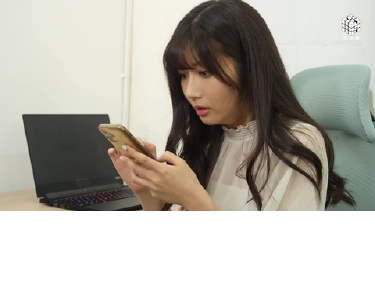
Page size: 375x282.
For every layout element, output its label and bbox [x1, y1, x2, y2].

picture [0, 0, 375, 212]
